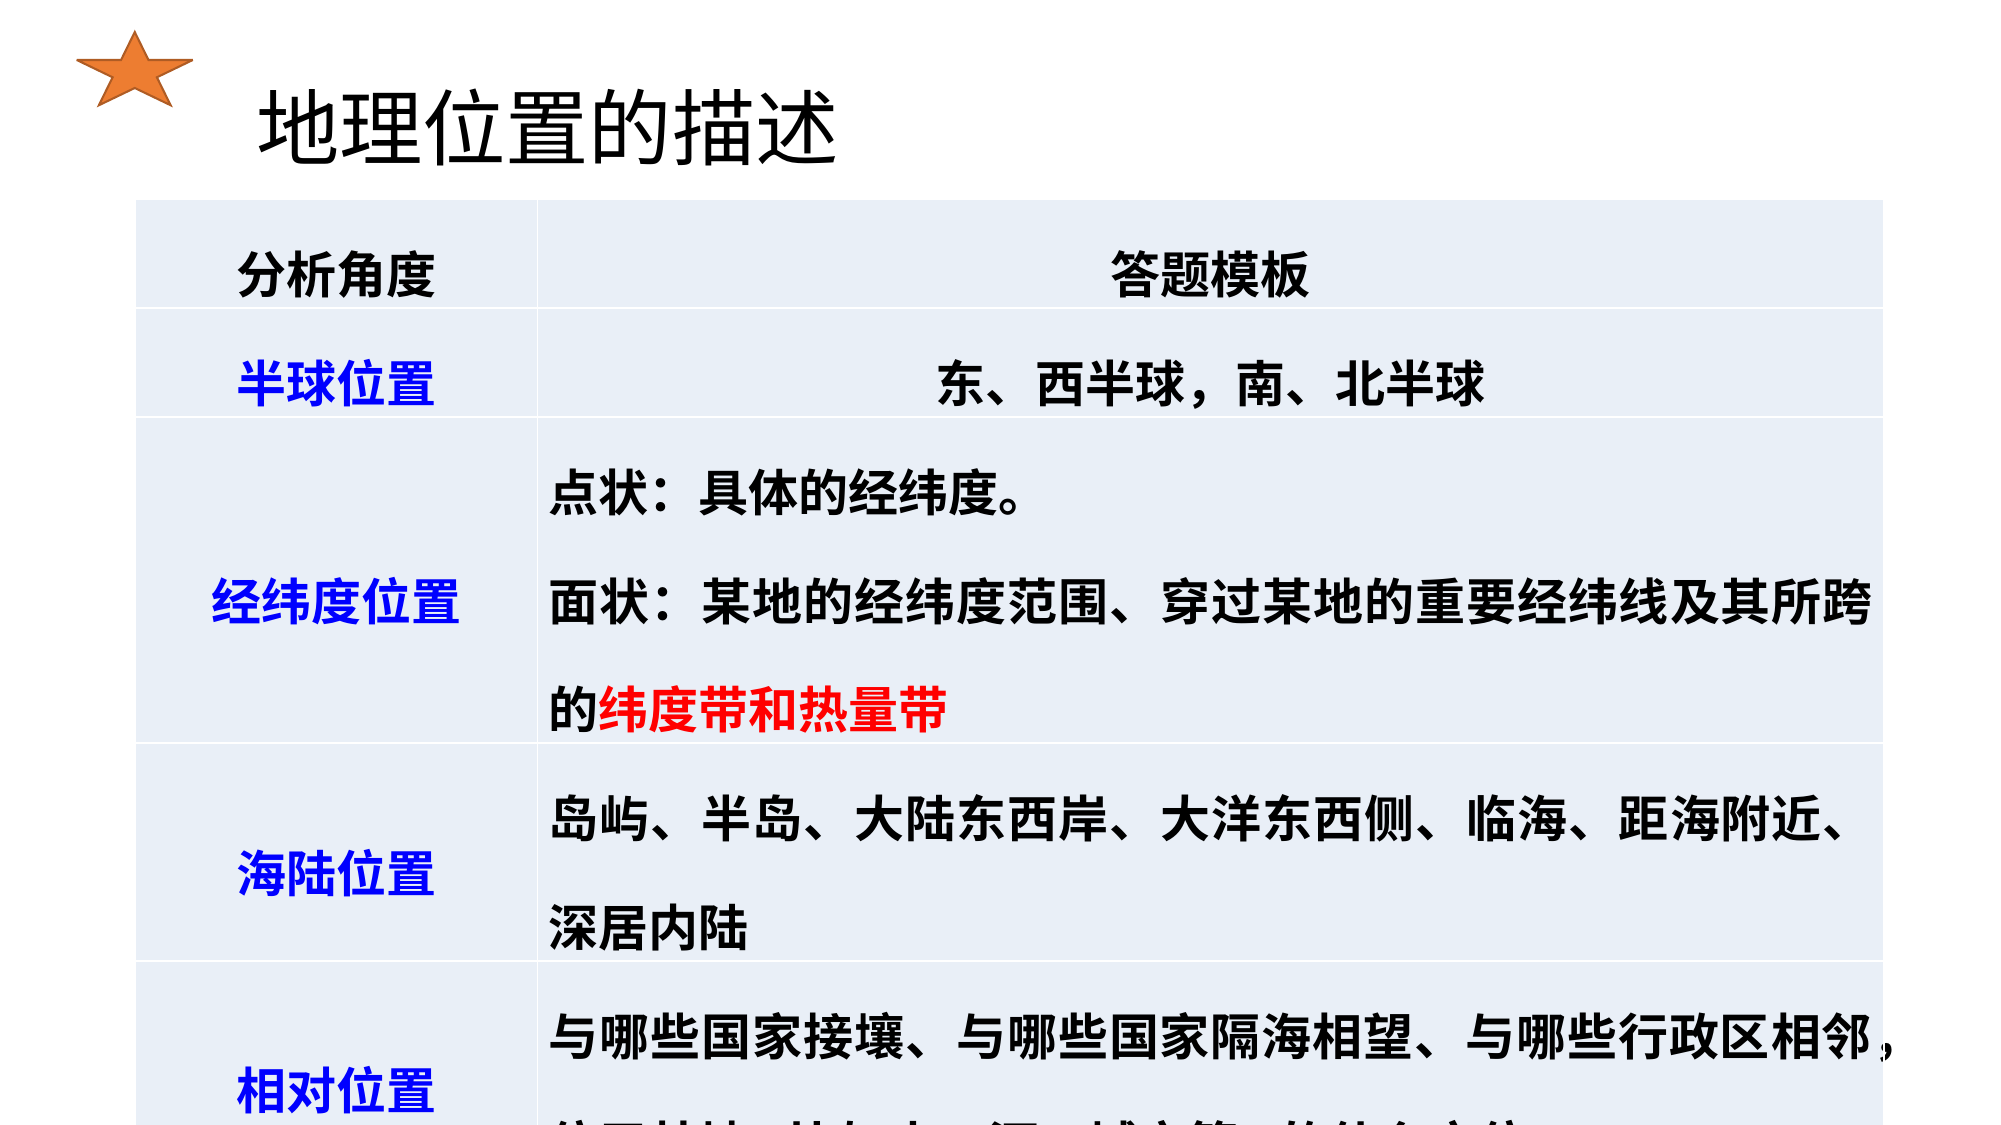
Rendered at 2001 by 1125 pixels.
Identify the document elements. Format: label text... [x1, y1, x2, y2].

table_cell 相对位置 [136, 962, 537, 1125]
text_box [76, 29, 194, 108]
table_header 答题模板 [538, 200, 1883, 307]
table_cell 半球位置 [136, 309, 537, 416]
text_box 地理位置的描述 [241, 68, 854, 184]
table_cell 经纬度位置 [136, 418, 537, 742]
table_cell 点状：具体的经纬度。 面状：某地的经纬度范围、穿过某地的重要经纬线及其所跨的纬度带和热量带 [538, 418, 1883, 742]
table_cell 东、西半球，南、北半球 [538, 309, 1883, 416]
table_cell 海陆位置 [136, 744, 537, 960]
table_cell 与哪些国家接壤、与哪些国家隔海相望、与哪些行政区相邻，位于某地(比如山、河、城市等)的什么方位 [538, 962, 1883, 1125]
table_header 分析角度 [136, 200, 537, 307]
table_cell 岛屿、半岛、大陆东西岸、大洋东西侧、临海、距海附近、深居内陆 [538, 744, 1883, 960]
